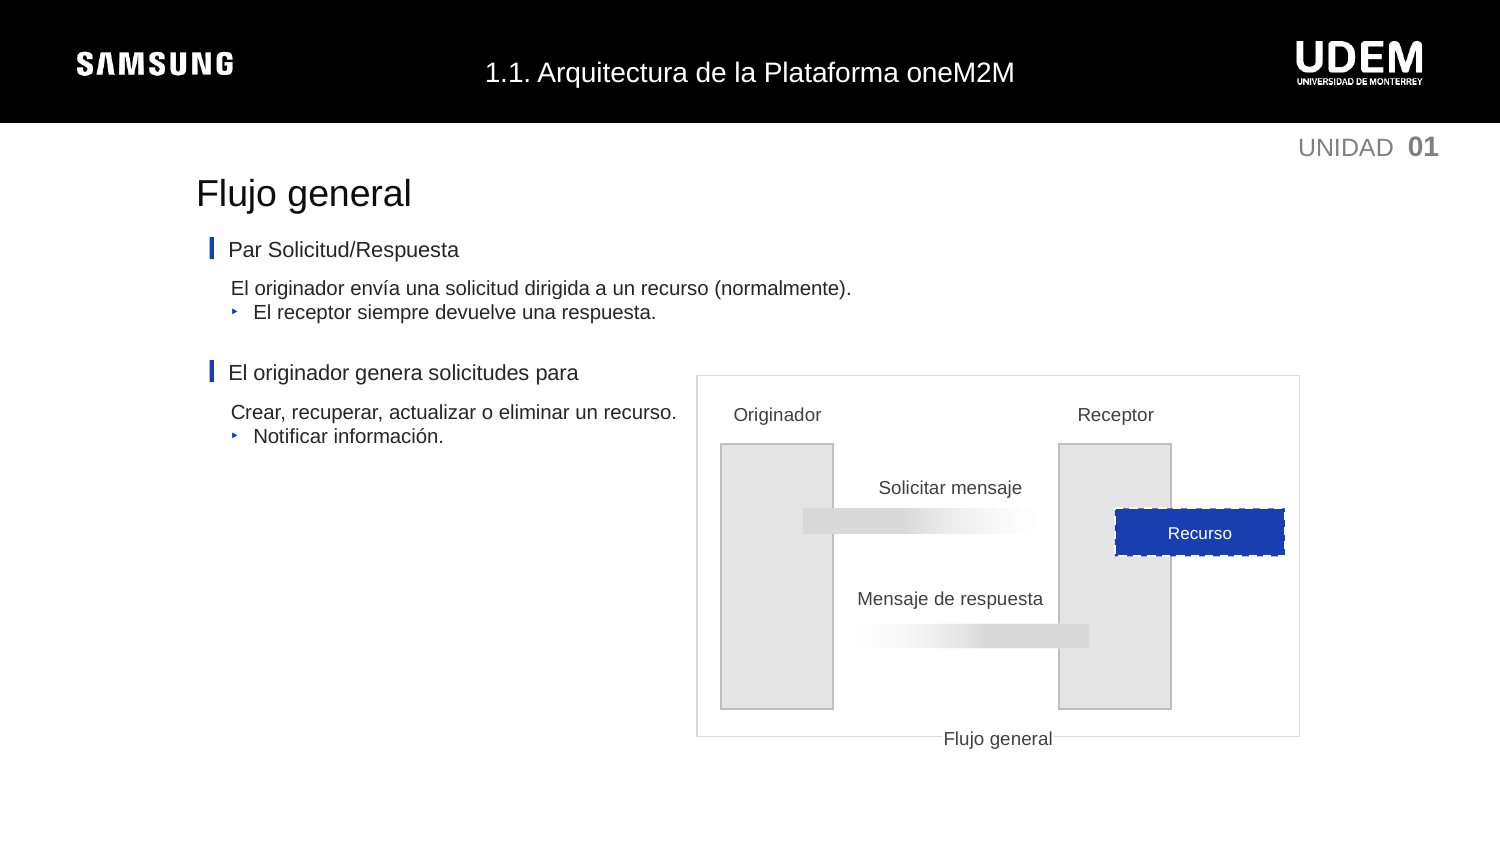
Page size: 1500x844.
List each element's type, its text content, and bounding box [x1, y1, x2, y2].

text_box 1.1. Arquitectura de la Plataforma oneM2M [279, 54, 1221, 88]
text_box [696, 375, 1300, 756]
text_box UNIDAD 01 [1289, 127, 1439, 162]
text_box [209, 358, 1291, 386]
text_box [209, 235, 1291, 263]
text_box Flujo general [195, 168, 1305, 215]
picture [0, 0, 1500, 844]
text_box Crear, recuperar, actualizar o eliminar un recurso. Notificar información. [230, 389, 696, 458]
text_box El originador envía una solicitud dirigida a un recurso (normalmente). El receptor siempre devuelve una respuesta. [230, 265, 1294, 334]
